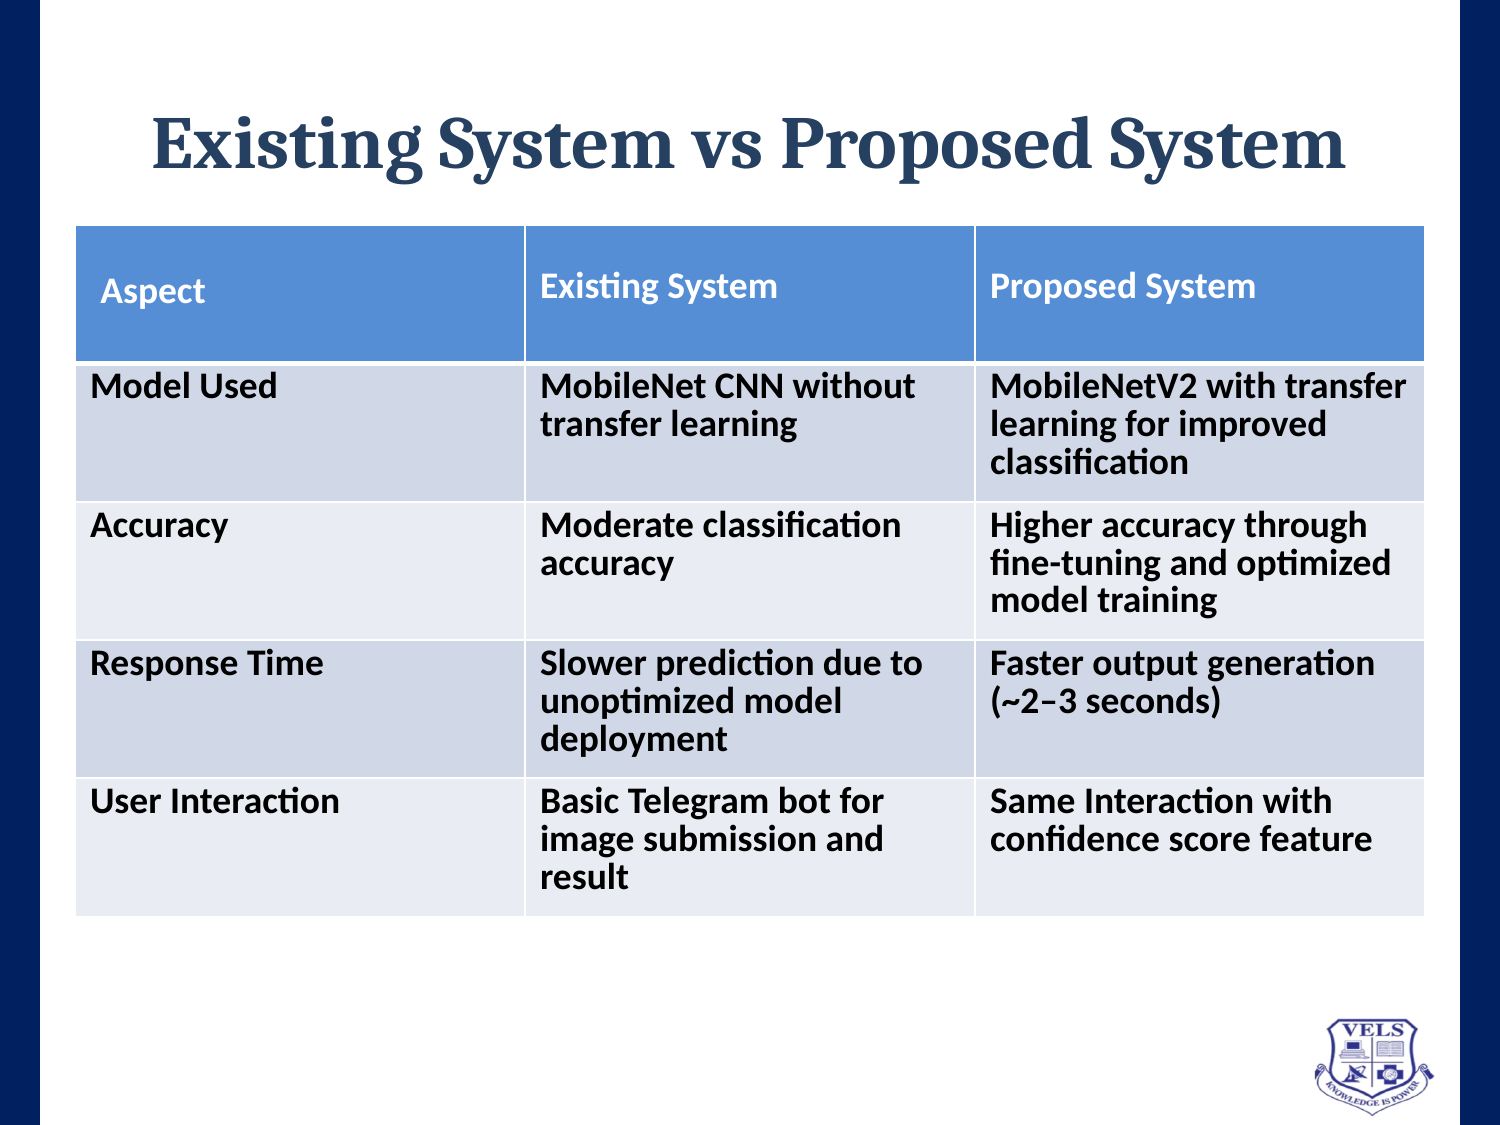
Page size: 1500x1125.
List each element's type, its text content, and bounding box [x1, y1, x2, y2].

table_cell Model Used [76, 366, 524, 501]
table_cell MobileNet CNN without transfer learning [526, 366, 974, 501]
table_cell Slower prediction due to unoptimized model deployment [526, 641, 974, 777]
table_header Aspect [76, 226, 524, 361]
table_cell Same Interaction with confidence score feature [976, 779, 1424, 916]
table_header Existing System [526, 226, 974, 361]
table_cell User Interaction [76, 779, 524, 916]
table_cell Response Time [76, 641, 524, 777]
picture [1299, 1004, 1450, 1125]
table_cell Basic Telegram bot for image submission and result [526, 779, 974, 916]
table_cell Higher accuracy through fine-tuning and optimized model training [976, 503, 1424, 639]
table_cell Accuracy [76, 503, 524, 639]
table_cell MobileNetV2 with transfer learning for improved classification [976, 366, 1424, 501]
table_cell Moderate classification accuracy [526, 503, 974, 639]
title Existing System vs Proposed System [75, 45, 1425, 224]
table_cell Faster output generation (~2–3 seconds) [976, 641, 1424, 777]
table_header Proposed System [976, 226, 1424, 361]
